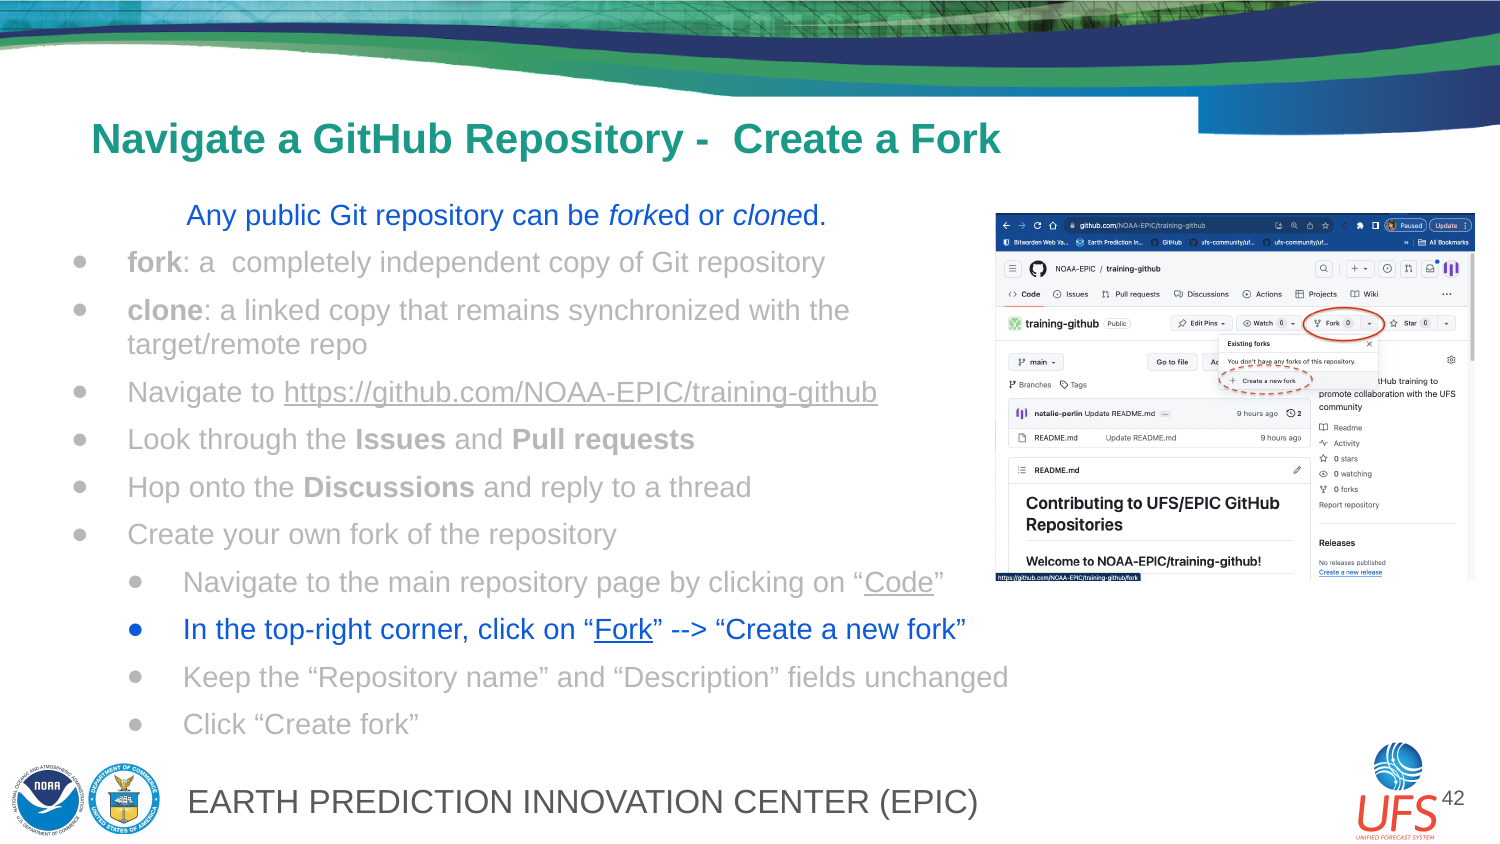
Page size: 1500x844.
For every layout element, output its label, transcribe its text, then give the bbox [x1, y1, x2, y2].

picture [995, 213, 1476, 582]
picture [0, 0, 1500, 137]
slide_number ‹#› [1447, 764, 1480, 830]
picture [1351, 738, 1442, 844]
picture [86, 758, 162, 834]
picture [12, 764, 84, 836]
title Navigate a GitHub Repository - Create a Fork [76, 146, 1199, 168]
text_box Any public Git repository can be forked or cloned. fork: a completely independent copy of Git repository clone: a linked copy that remains synchronized with the target/remote repo Navigate to https://github.com/NOAA-EPIC/training-github Look through the Issues and Pull requests Hop onto the Discussions and reply to a thread Create your own fork of the repository Navigate to the main repository page by clicking on “Code” In the top-right corner, click on “Fork” --> “Create a new fork” Keep the “Repository name” and “Description” fields unchanged Click “Create fork” [55, 188, 1038, 748]
text_box EARTH PREDICTION INNOVATION CENTER (EPIC) [172, 765, 1115, 836]
